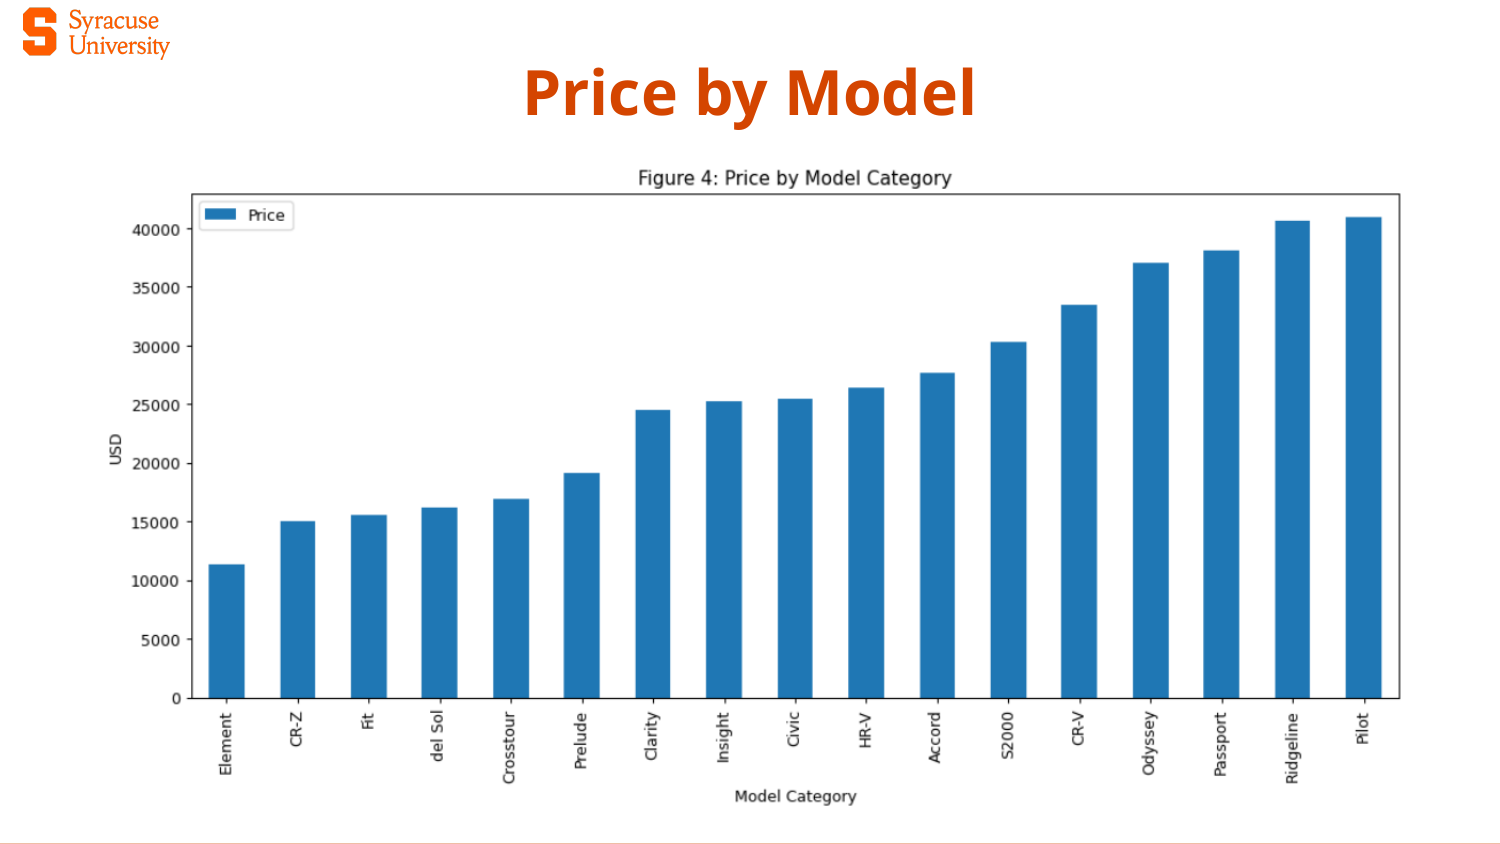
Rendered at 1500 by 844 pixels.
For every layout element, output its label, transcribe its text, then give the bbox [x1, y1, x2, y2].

picture [90, 158, 1410, 810]
title Price by Model [288, 33, 1212, 157]
picture [23, 7, 170, 61]
